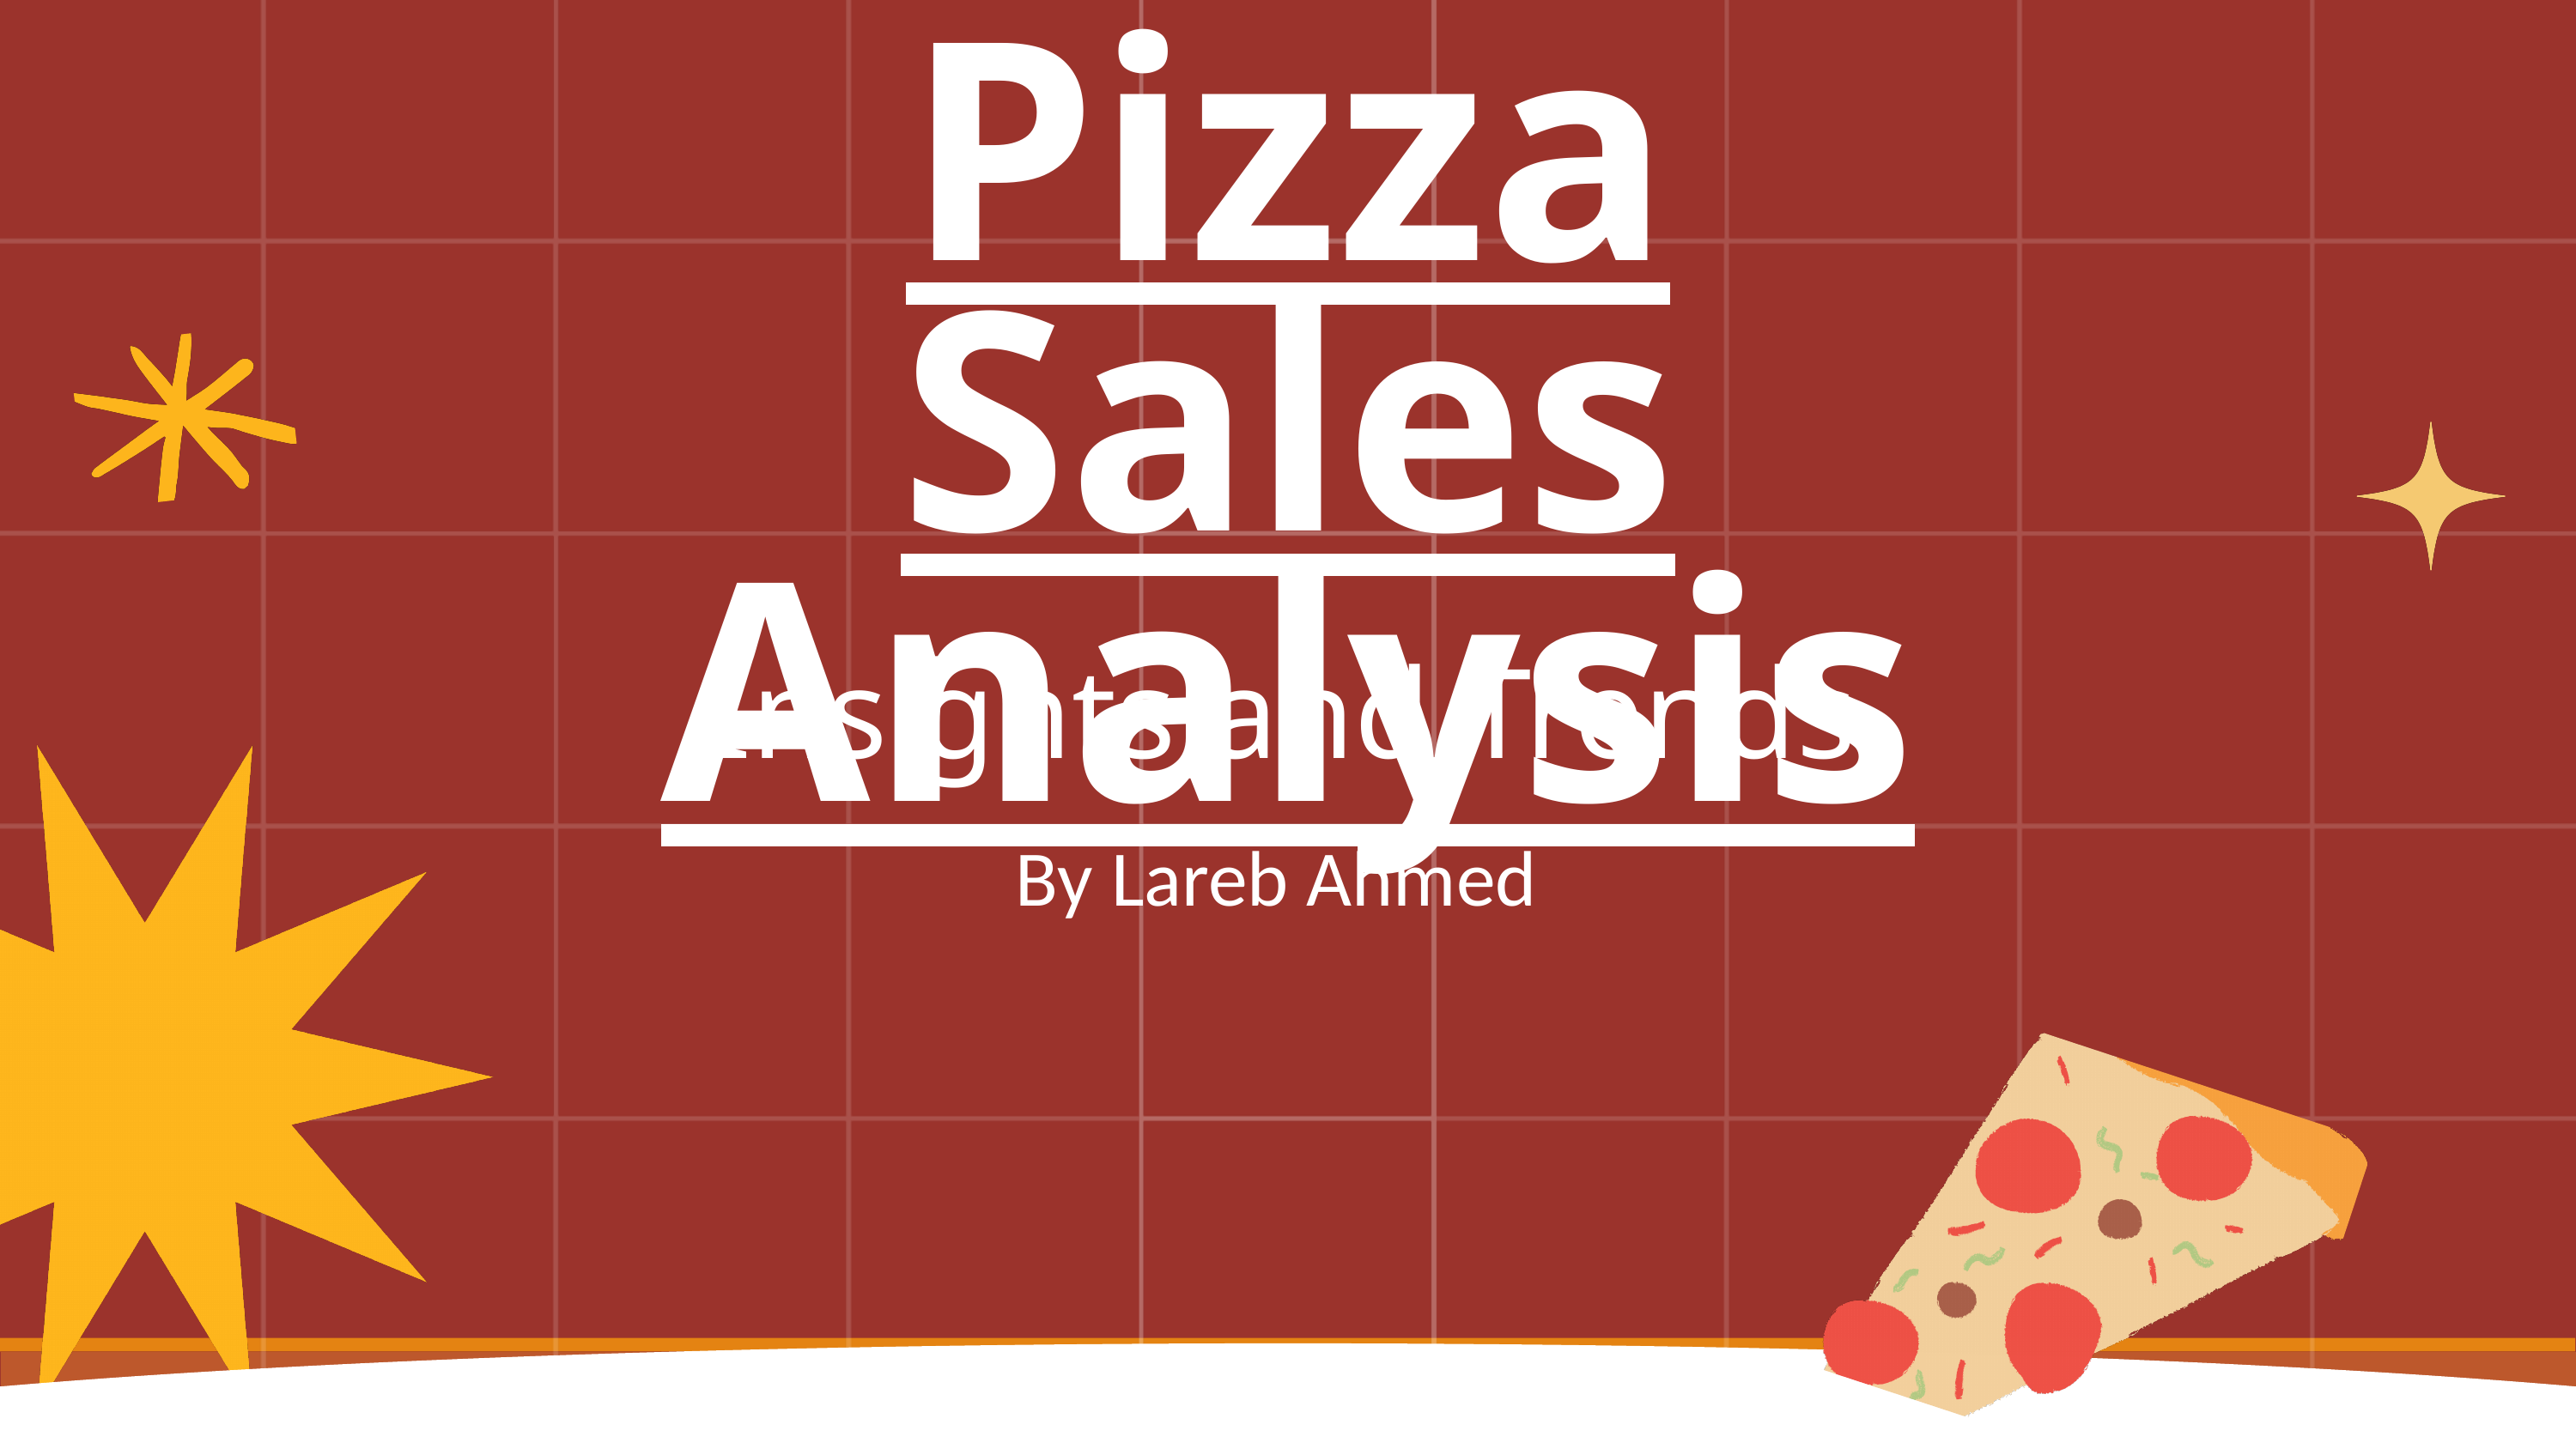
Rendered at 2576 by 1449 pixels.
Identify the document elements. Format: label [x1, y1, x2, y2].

text_box [0, 1343, 2576, 1449]
text_box [0, 0, 2576, 1339]
